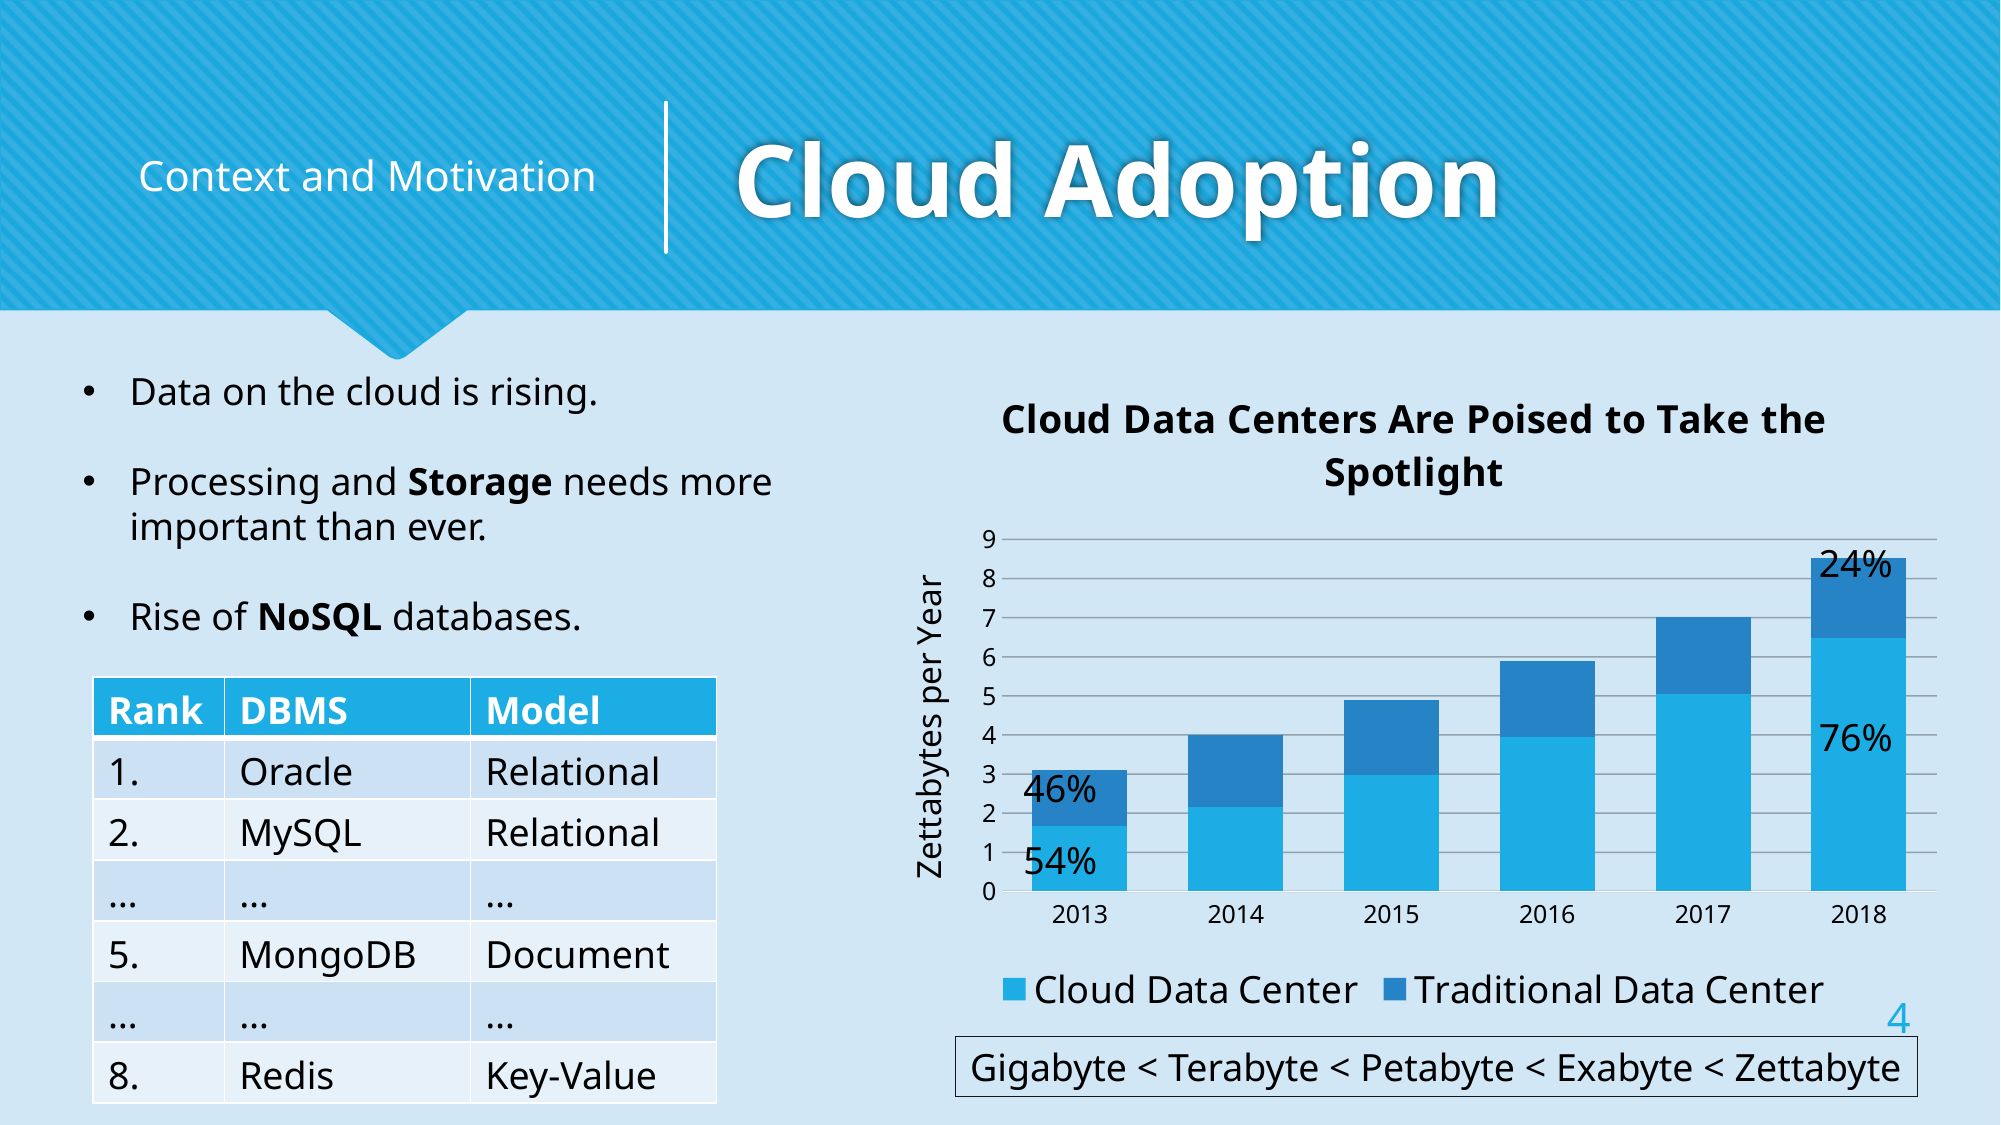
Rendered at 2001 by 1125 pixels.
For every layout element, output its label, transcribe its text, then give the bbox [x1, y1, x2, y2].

table_cell 8. [94, 1043, 224, 1102]
table_cell MySQL [225, 800, 470, 859]
table_cell Key-Value [471, 1043, 716, 1102]
table_cell … [225, 982, 470, 1041]
table_header Rank [94, 678, 224, 735]
table_cell … [225, 861, 470, 920]
chart [869, 357, 1959, 1023]
text_box Gigabyte < Terabyte < Petabyte < Exabyte < Zettabyte [955, 1036, 1918, 1097]
table_cell Redis [225, 1043, 470, 1102]
slide_number 4 [1751, 1023, 1926, 1051]
table_header Model [471, 678, 716, 735]
table_cell Relational [471, 800, 716, 859]
table_cell MongoDB [225, 922, 470, 981]
table_cell 2. [94, 800, 224, 859]
table_cell … [471, 861, 716, 920]
table_cell Document [471, 922, 716, 981]
table_cell … [471, 982, 716, 1041]
text_box Data on the cloud is rising. Processing and Storage needs more important than ever. Rise of NoSQL databases. [67, 360, 819, 646]
table_cell … [94, 982, 224, 1041]
table_cell Oracle [225, 741, 470, 798]
table_cell Relational [471, 741, 716, 798]
table_cell 5. [94, 922, 224, 981]
table_header DBMS [225, 678, 470, 735]
text_box Context and Motivation [67, 74, 612, 282]
table_cell 1. [94, 741, 224, 798]
table_cell … [94, 861, 224, 920]
title Cloud Adoption [718, 74, 1863, 282]
